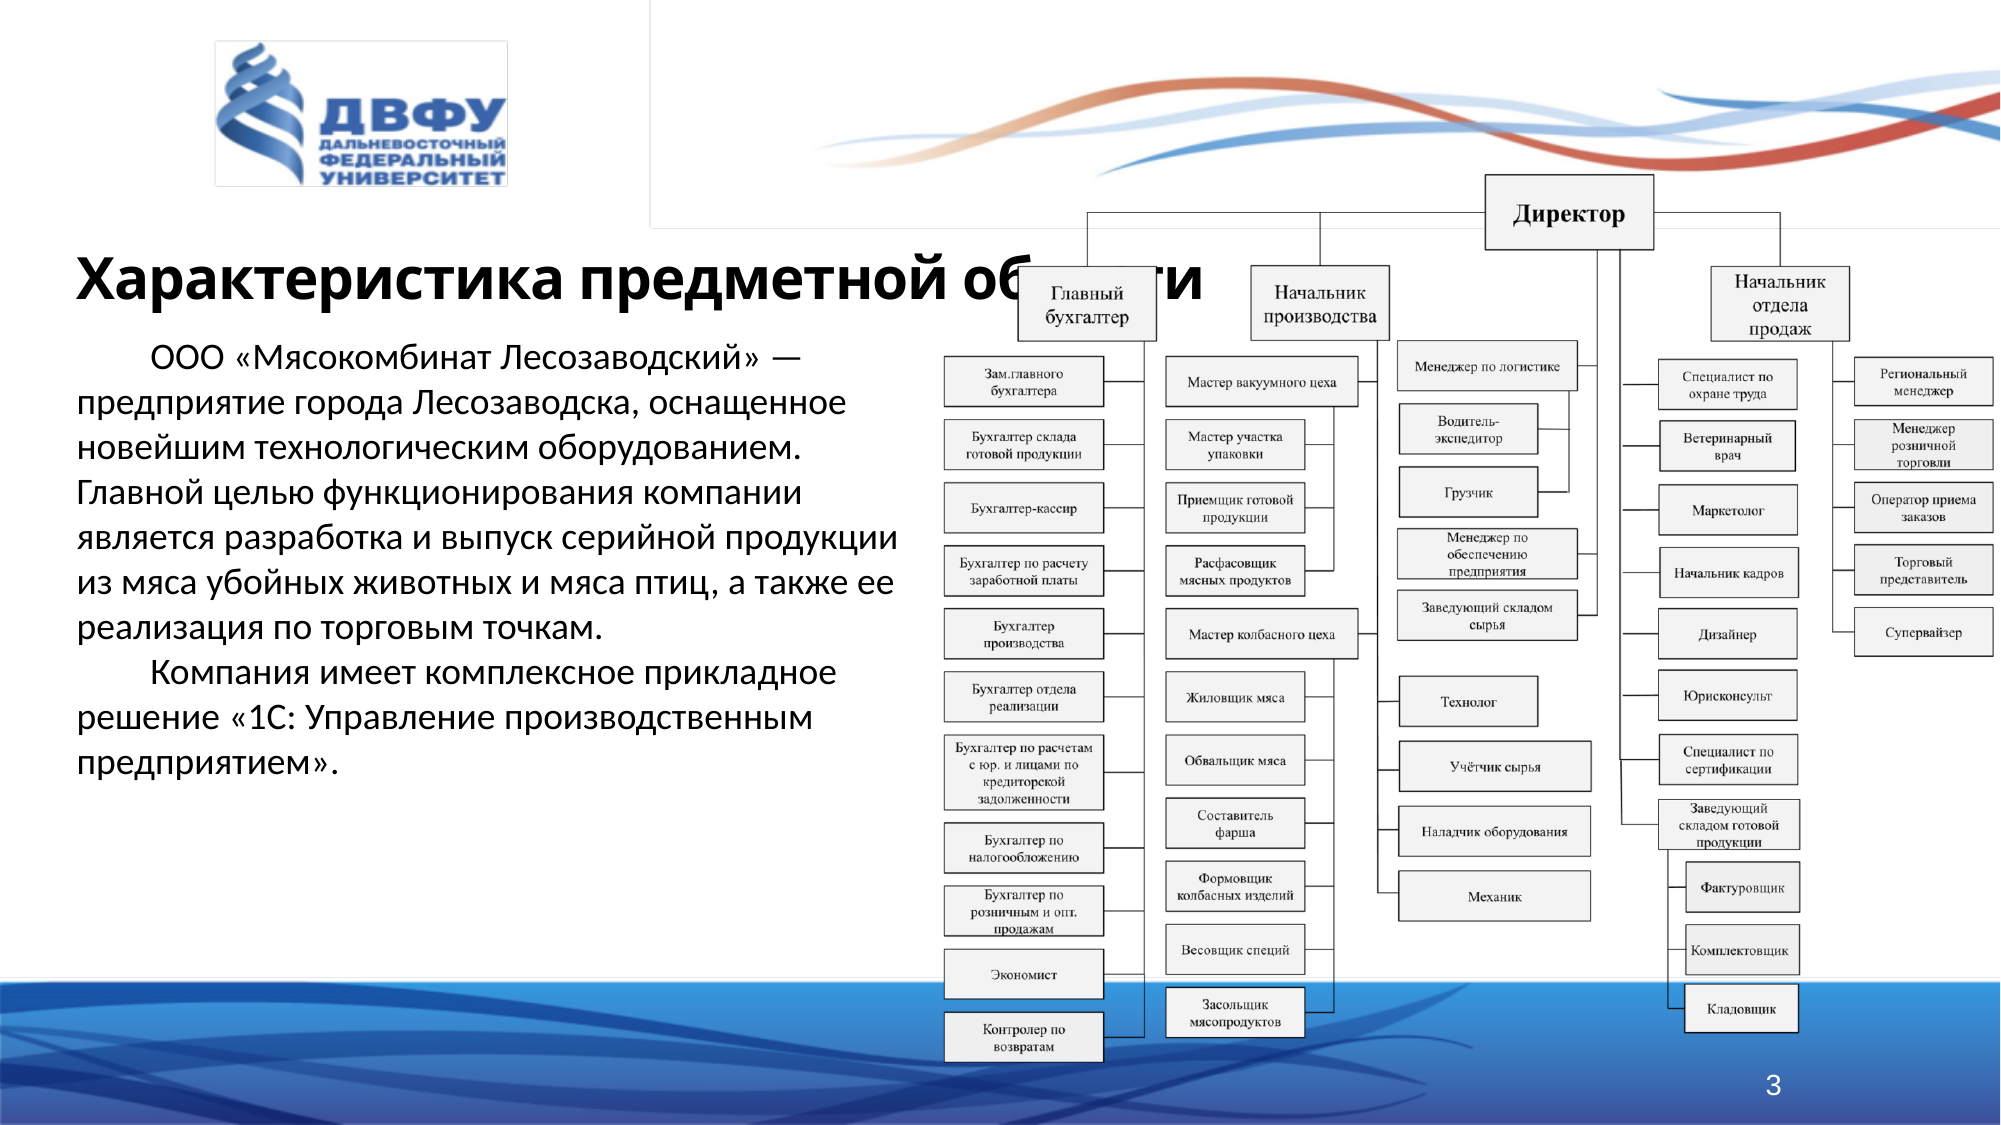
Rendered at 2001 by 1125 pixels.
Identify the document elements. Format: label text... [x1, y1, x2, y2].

text_box Характеристика предметной области [61, 264, 840, 319]
text_box ООО «Мясокомбинат Лесозаводский» — предприятие города Лесозаводска, оснащенное новейшим технологическим оборудованием. Главной целью функционирования компании является разработка и выпуск серийной продукции из мяса убойных животных и мяса птиц, а также ее реализация по торговым точкам. Компания имеет комплексное прикладное решение «1С: Управление производственным предприятием». [61, 324, 840, 880]
slide_number 3 [1691, 1072, 1797, 1114]
picture [0, 0, 2001, 1125]
